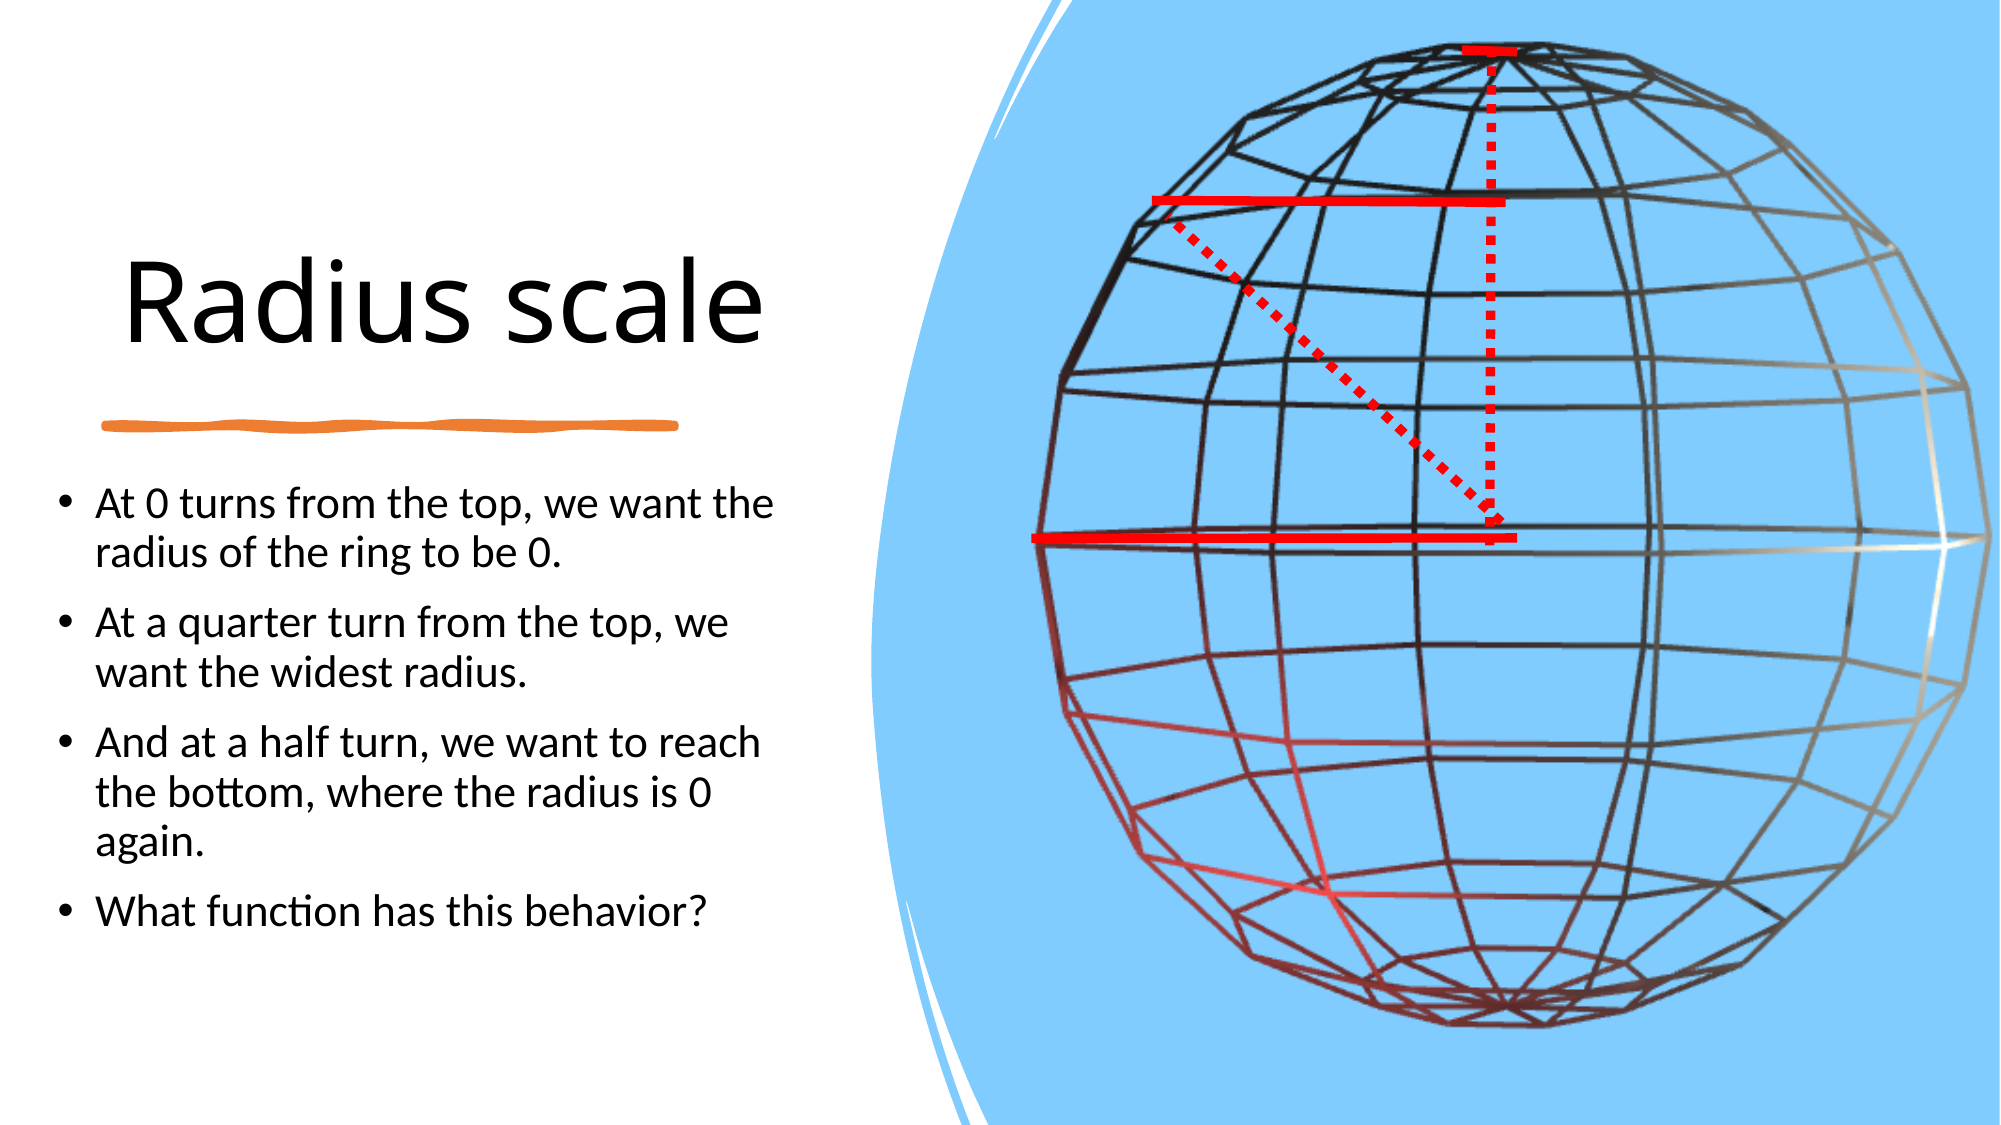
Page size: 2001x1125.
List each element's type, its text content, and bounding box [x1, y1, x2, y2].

picture [871, 0, 2000, 1125]
text_box [0, 0, 871, 1125]
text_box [1167, 216, 1502, 523]
list At 0 turns from the top, we want the radius of the ring to be 0. At a quarter turn from the top, we want the widest radius. And at a half turn, we want to reach the bottom, where the radius is 0 again. What function has this behavior? [42, 471, 802, 1118]
title Radius scale [105, 53, 822, 375]
text_box [103, 421, 676, 431]
